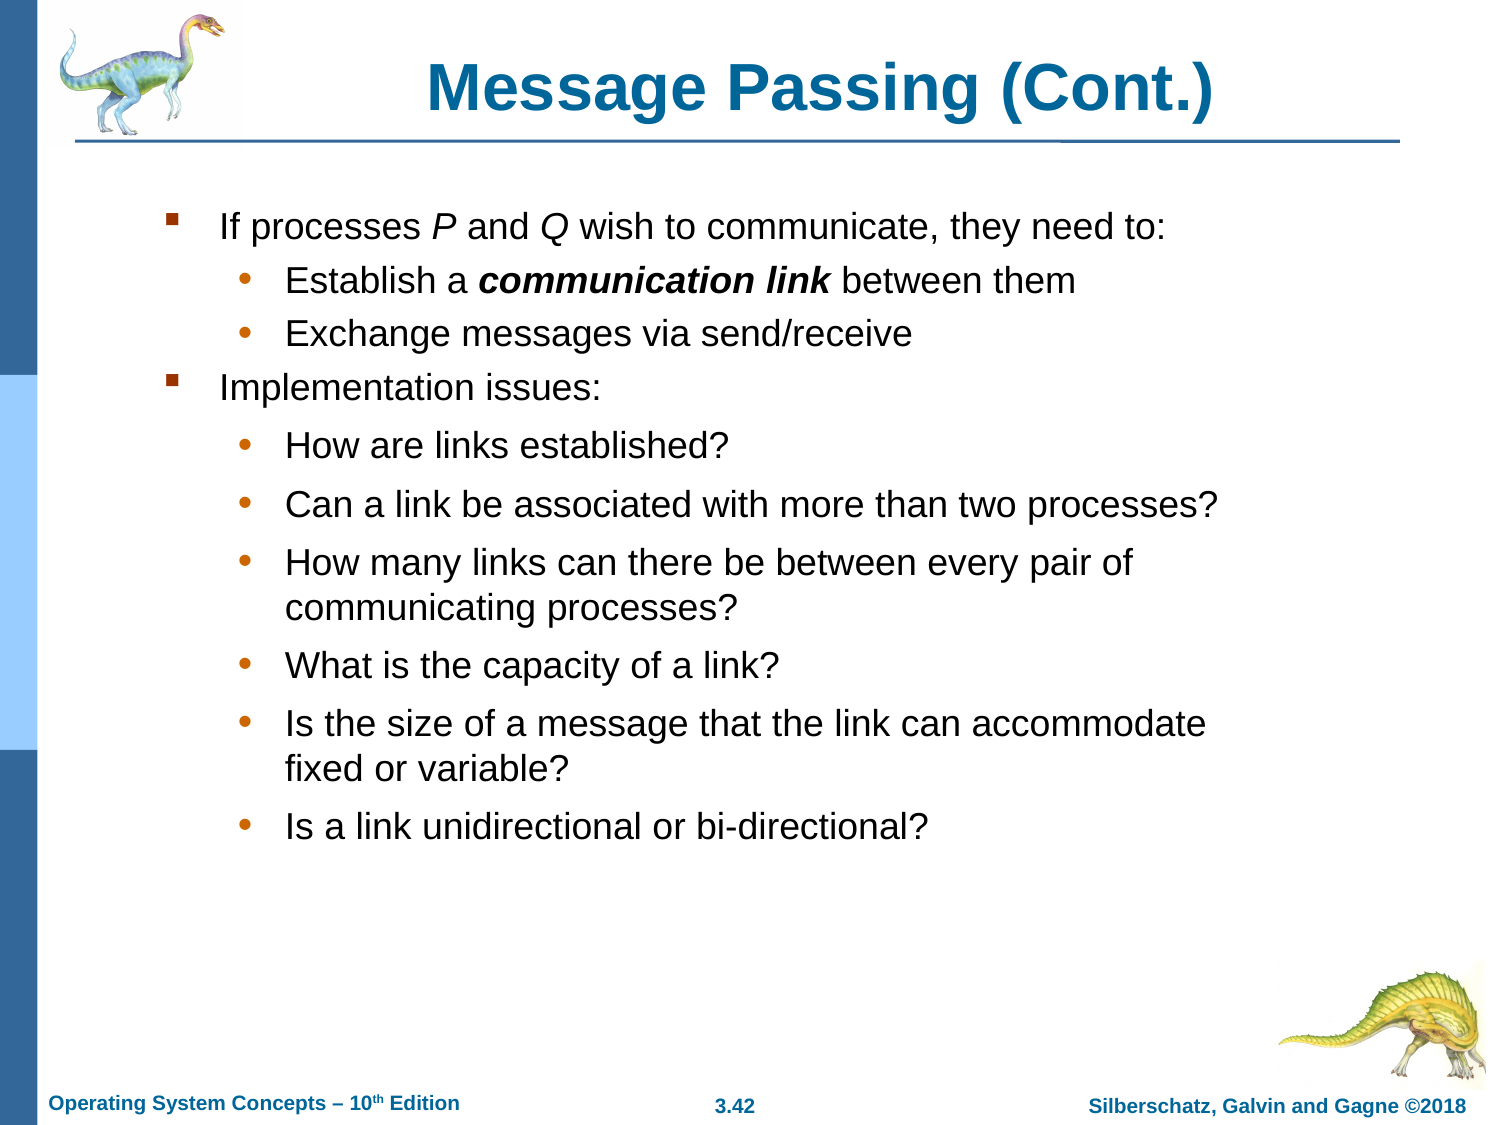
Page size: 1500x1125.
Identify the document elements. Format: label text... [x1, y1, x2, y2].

picture [46, 0, 243, 149]
picture [1275, 959, 1486, 1090]
list If processes P and Q wish to communicate, they need to: Establish a communication link between them Exchange messages via send/receive Implementation issues: How are links established? Can a link be associated with more than two processes? How many links can there be between every pair of communicating processes? What is the capacity of a link? Is the size of a message that the link can accommodate fixed or variable? Is a link unidirectional or bi-directional? [147, 166, 1297, 934]
title Message Passing (Cont.) [165, 36, 1478, 131]
